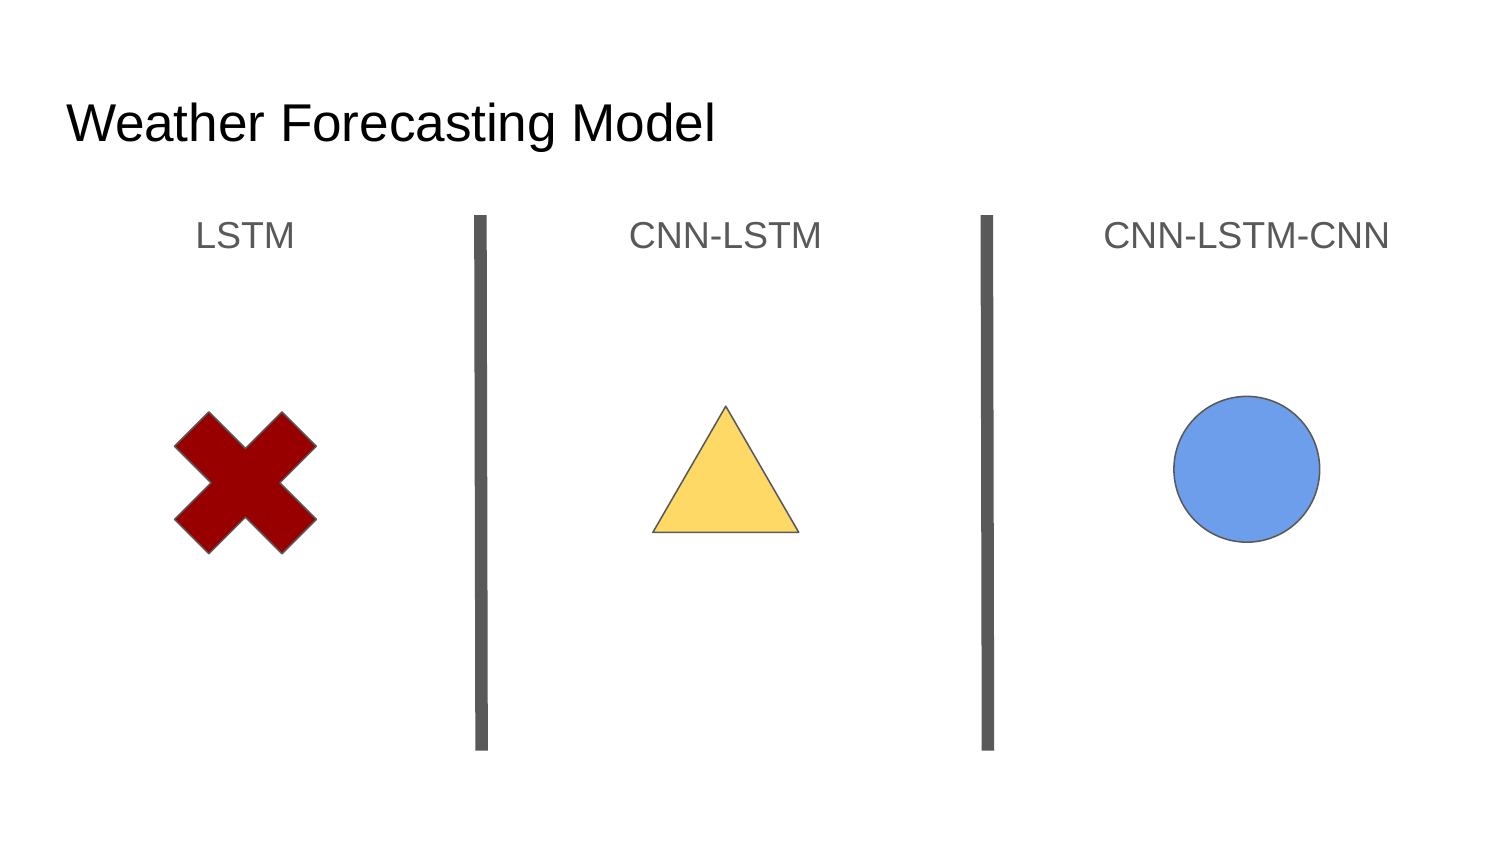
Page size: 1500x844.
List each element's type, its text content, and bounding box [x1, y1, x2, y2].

text_box [652, 406, 799, 533]
list CNN-LSTM-CNN [1052, 189, 1442, 750]
title Weather Forecasting Model [51, 72, 1449, 167]
list CNN-LSTM [531, 189, 921, 750]
list LSTM [51, 189, 440, 750]
text_box [174, 411, 317, 554]
text_box [1173, 396, 1320, 543]
